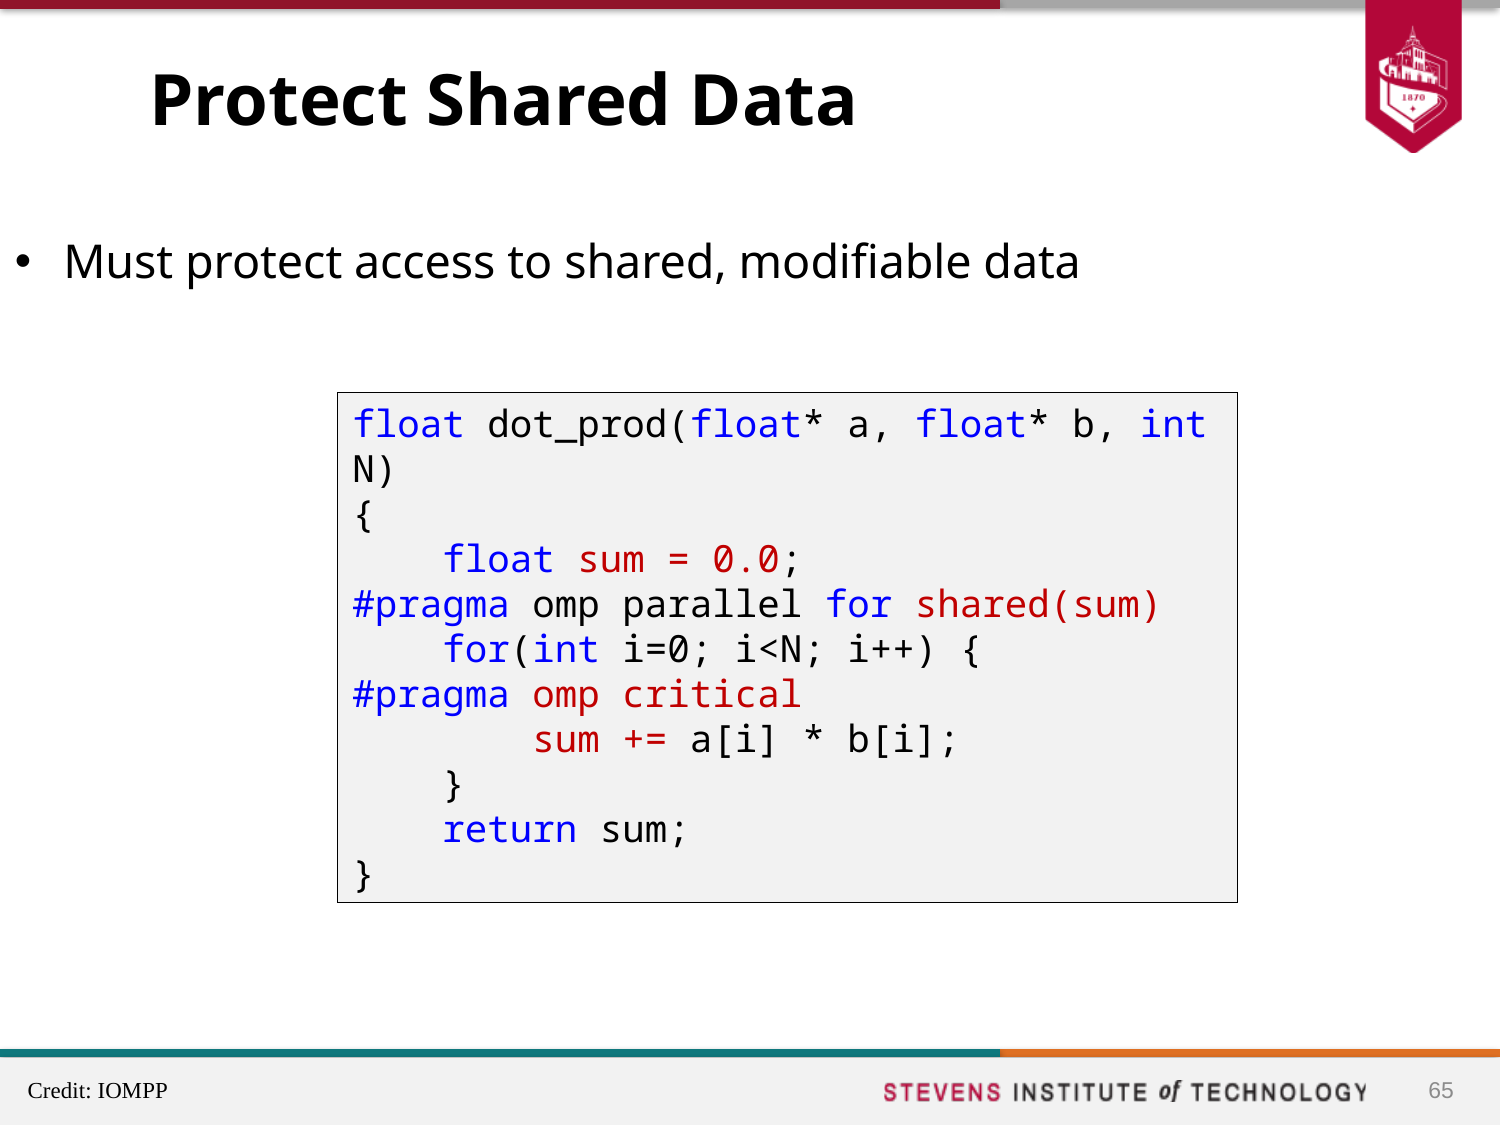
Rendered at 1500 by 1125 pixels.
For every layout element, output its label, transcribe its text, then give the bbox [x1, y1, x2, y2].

list Must protect access to shared, modifiable data [0, 224, 1350, 330]
slide_number 65 [1401, 1059, 1481, 1120]
text_box Credit: IOMPP [12, 1068, 183, 1111]
text_box float dot_prod(float* a, float* b, int N) { float sum = 0.0; #pragma omp parallel for shared(sum) for(int i=0; i<N; i++) { #pragma omp critical sum += a[i] * b[i]; } return sum; } [337, 392, 1238, 903]
title Protect Shared Data [134, 47, 1373, 285]
